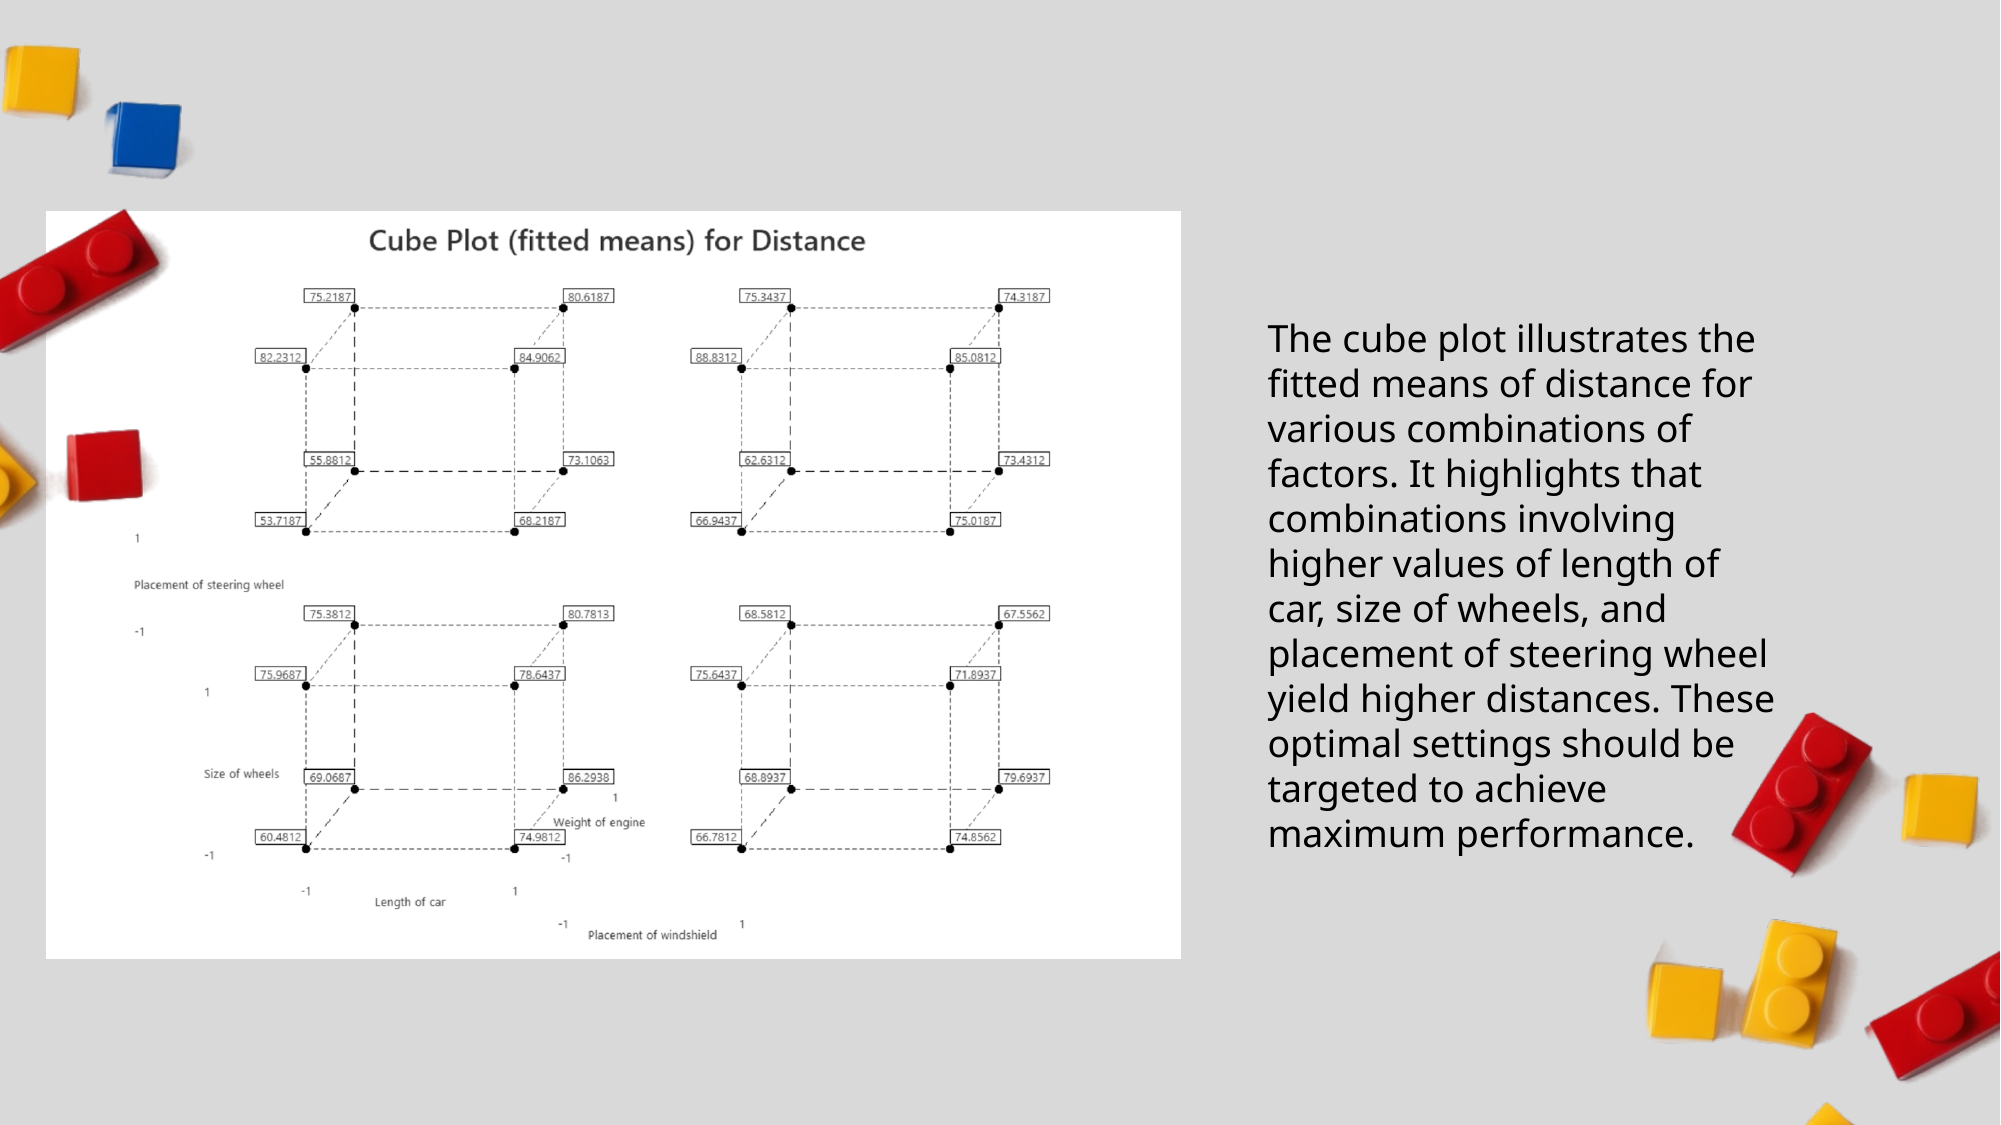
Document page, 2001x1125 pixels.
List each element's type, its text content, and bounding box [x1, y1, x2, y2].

picture [1608, 711, 2000, 1125]
picture [0, 0, 1182, 960]
text_box The cube plot illustrates the fitted means of distance for various combinations of factors. It highlights that combinations involving higher values of length of car, size of wheels, and placement of steering wheel yield higher distances. These optimal settings should be targeted to achieve maximum performance. [1252, 307, 1802, 862]
